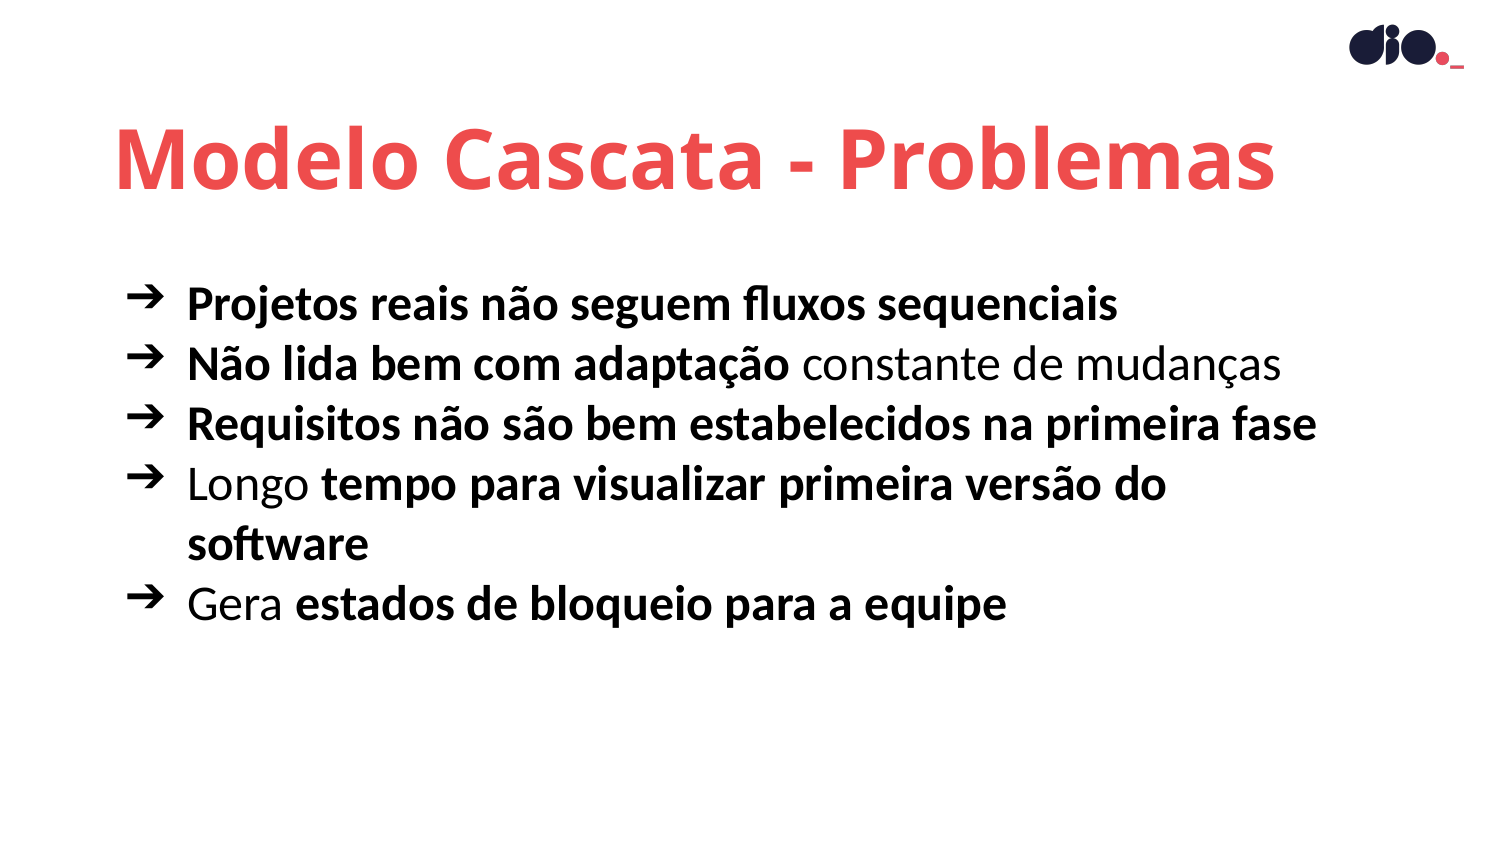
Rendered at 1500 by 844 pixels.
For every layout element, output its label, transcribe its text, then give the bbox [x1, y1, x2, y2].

text_box Projetos reais não seguem fluxos sequenciais Não lida bem com adaptação constante de mudanças Requisitos não são bem estabelecidos na primeira fase Longo tempo para visualizar primeira versão do software Gera estados de bloqueio para a equipe [97, 255, 1356, 646]
picture [1334, 15, 1474, 78]
text_box Modelo Cascata - Problemas [97, 79, 1390, 218]
